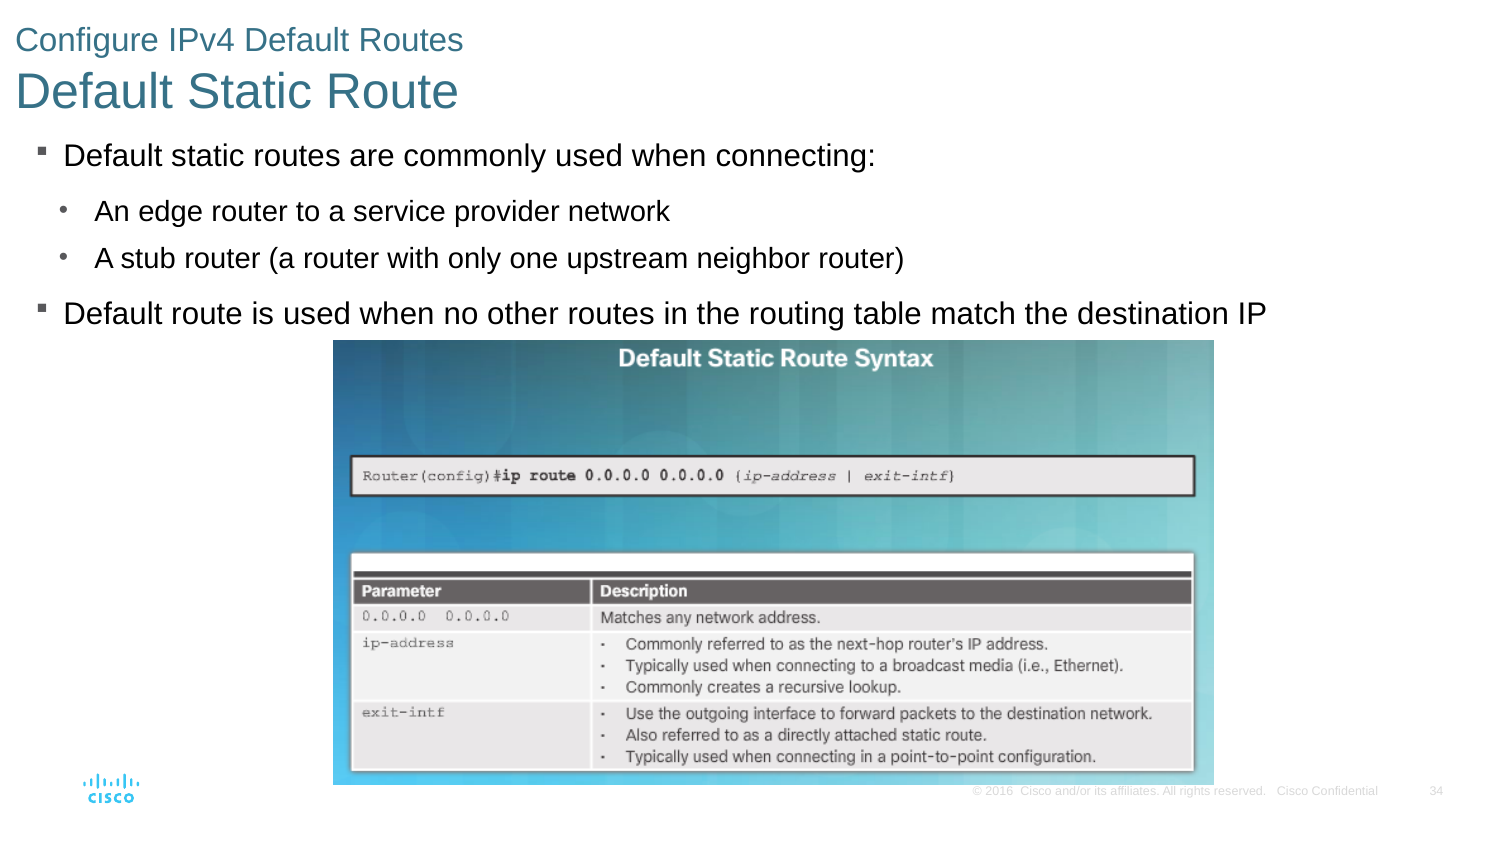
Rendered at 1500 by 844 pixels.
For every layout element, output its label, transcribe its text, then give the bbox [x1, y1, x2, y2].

picture [333, 340, 1214, 786]
text_box Default static routes are commonly used when connecting: An edge router to a service provider network A stub router (a router with only one upstream neighbor router) Default route is used when no other routes in the routing table match the destination IP [20, 128, 1463, 338]
title Configure IPv4 Default Routes Default Static Route [0, 6, 1500, 131]
